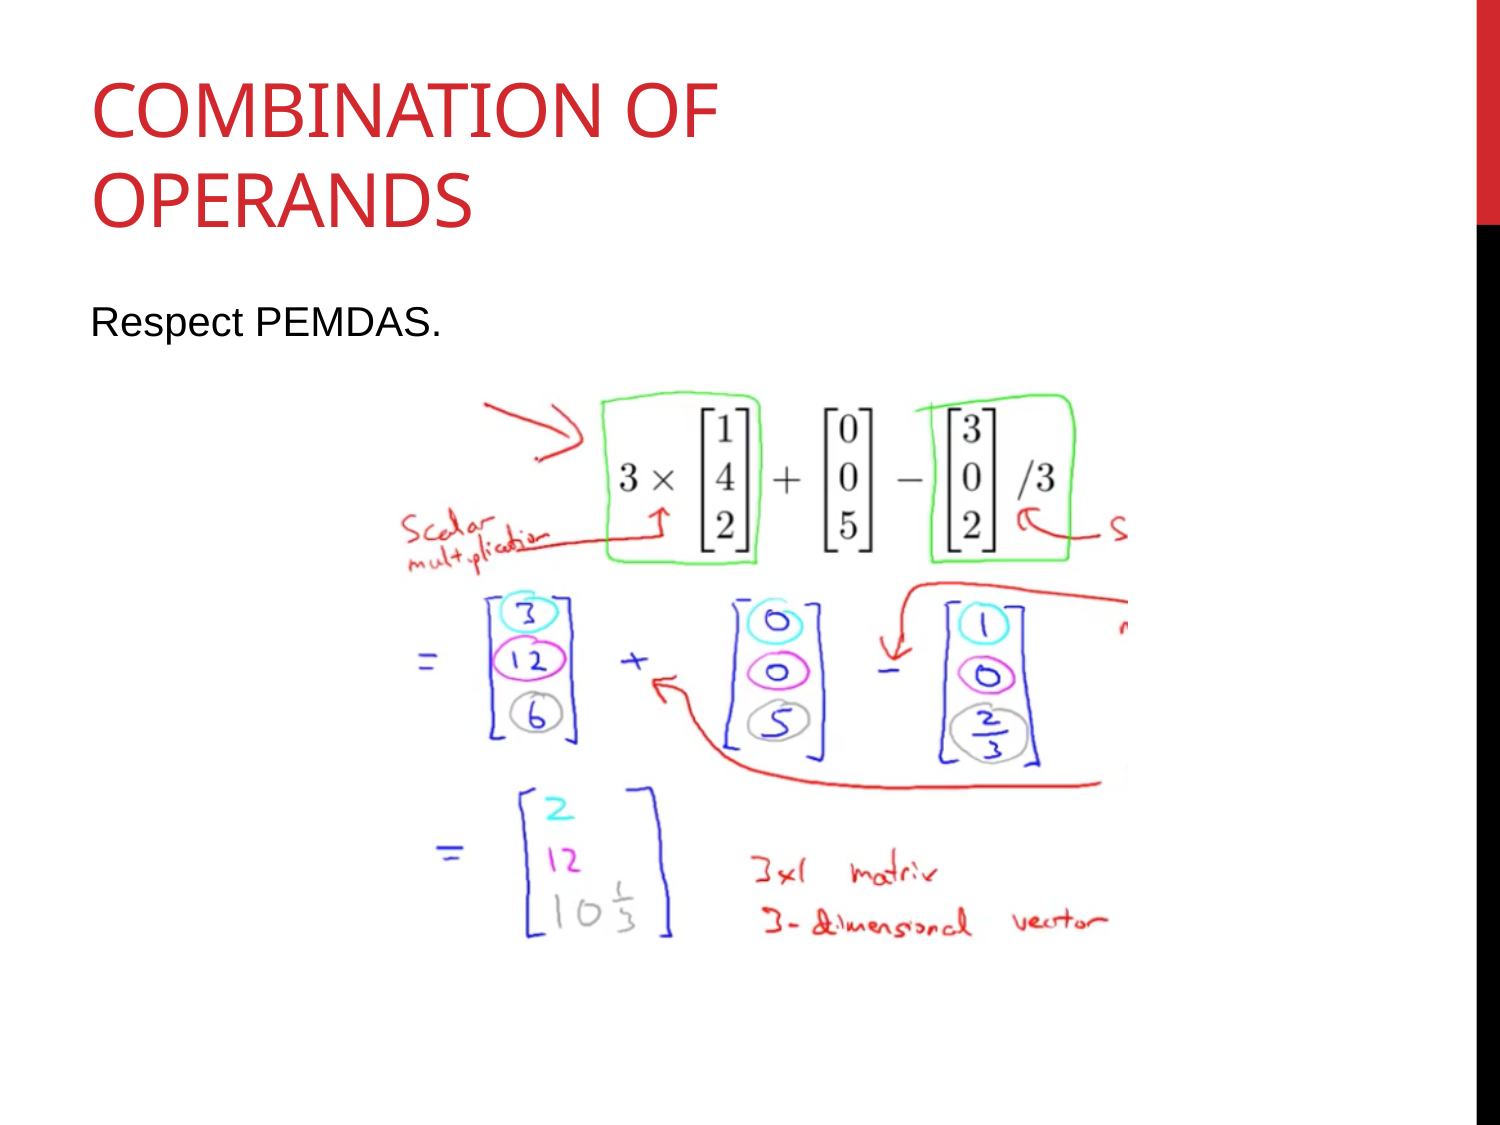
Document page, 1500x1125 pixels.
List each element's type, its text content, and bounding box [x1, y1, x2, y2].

picture [372, 374, 1128, 948]
list Respect PEMDAS. [75, 287, 1325, 1005]
title Combination of Operands [75, 25, 1025, 250]
